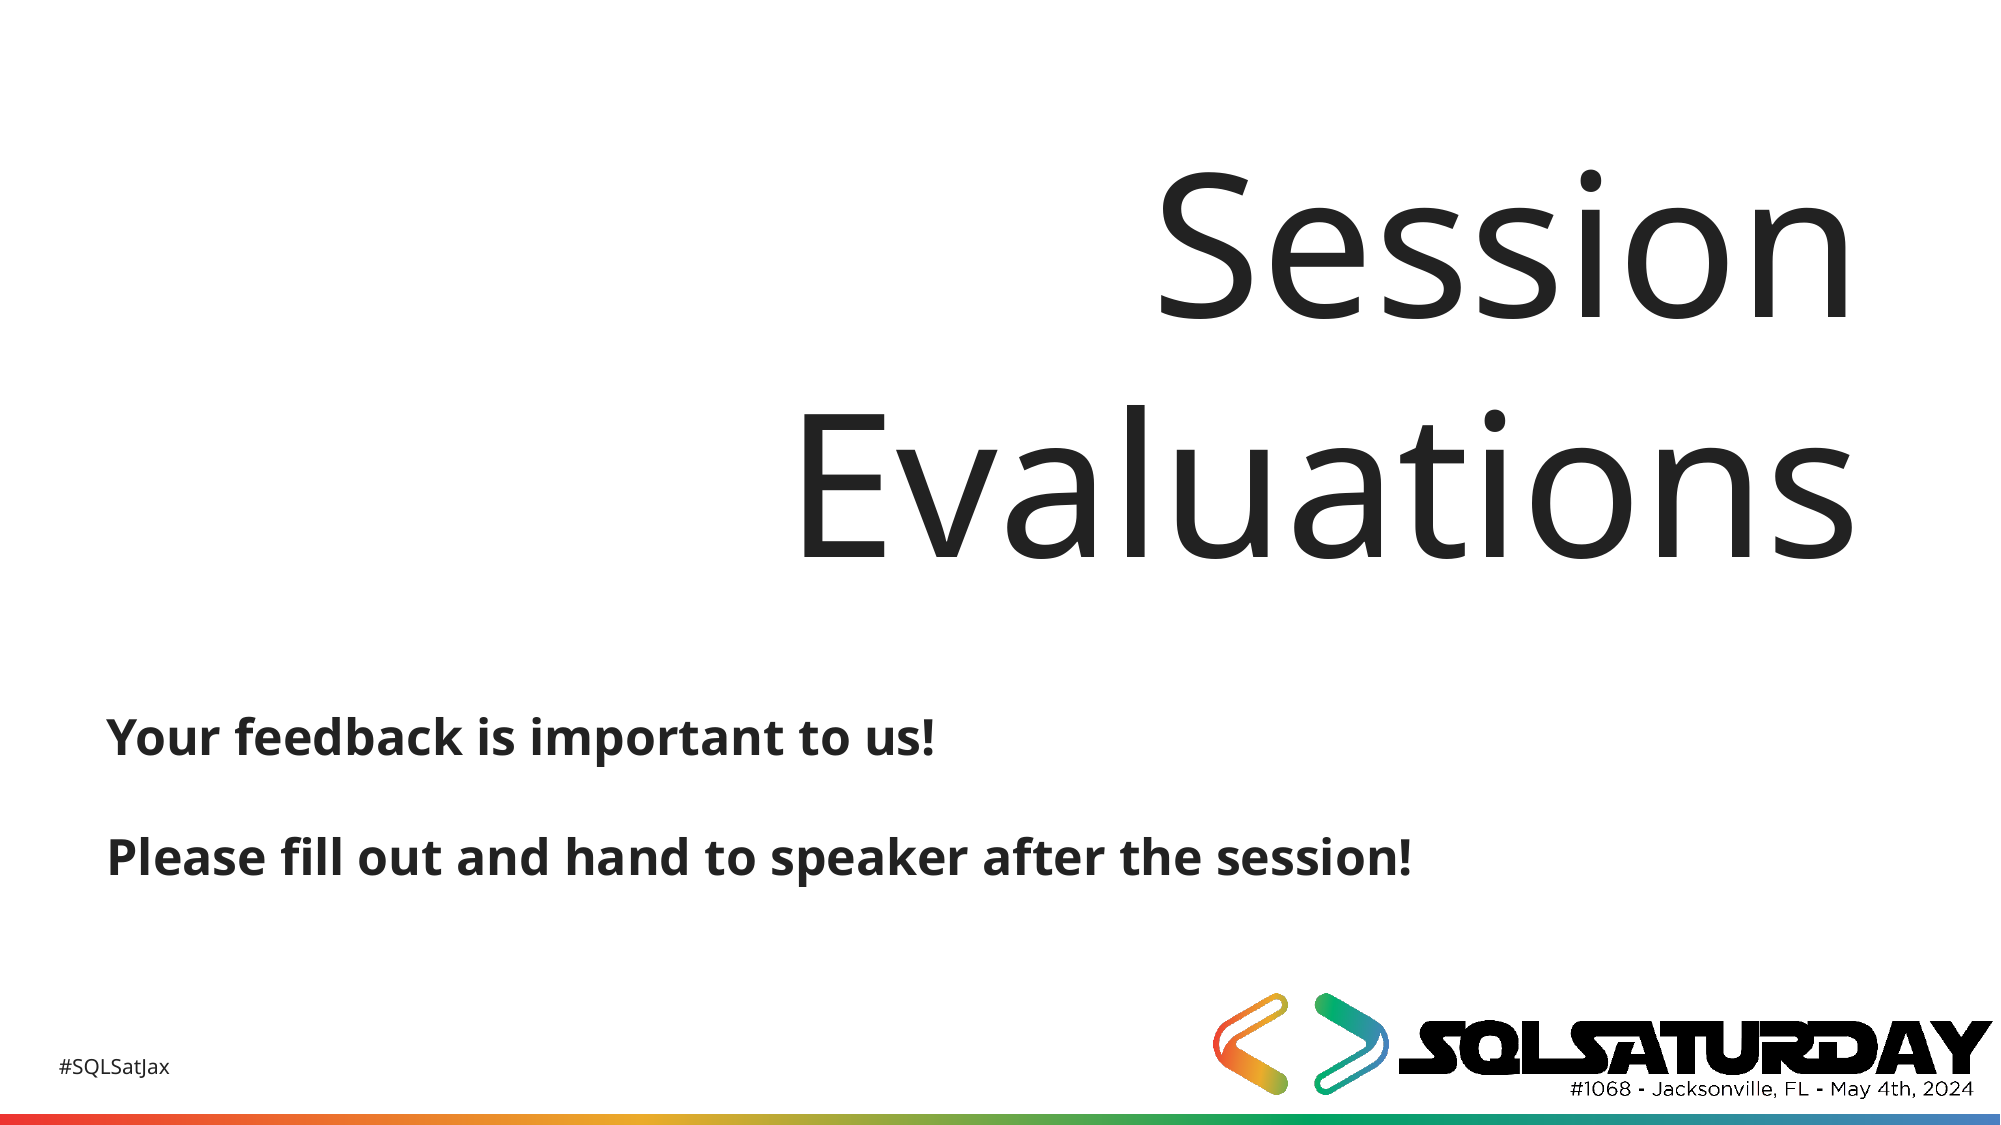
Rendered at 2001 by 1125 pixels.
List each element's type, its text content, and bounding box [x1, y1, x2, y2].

picture [1213, 993, 1993, 1102]
text_box Session Evaluations [184, 110, 1877, 605]
picture [0, 1114, 2000, 1125]
text_box Your feedback is important to us! Please fill out and hand to speaker after the session! [91, 697, 1715, 893]
